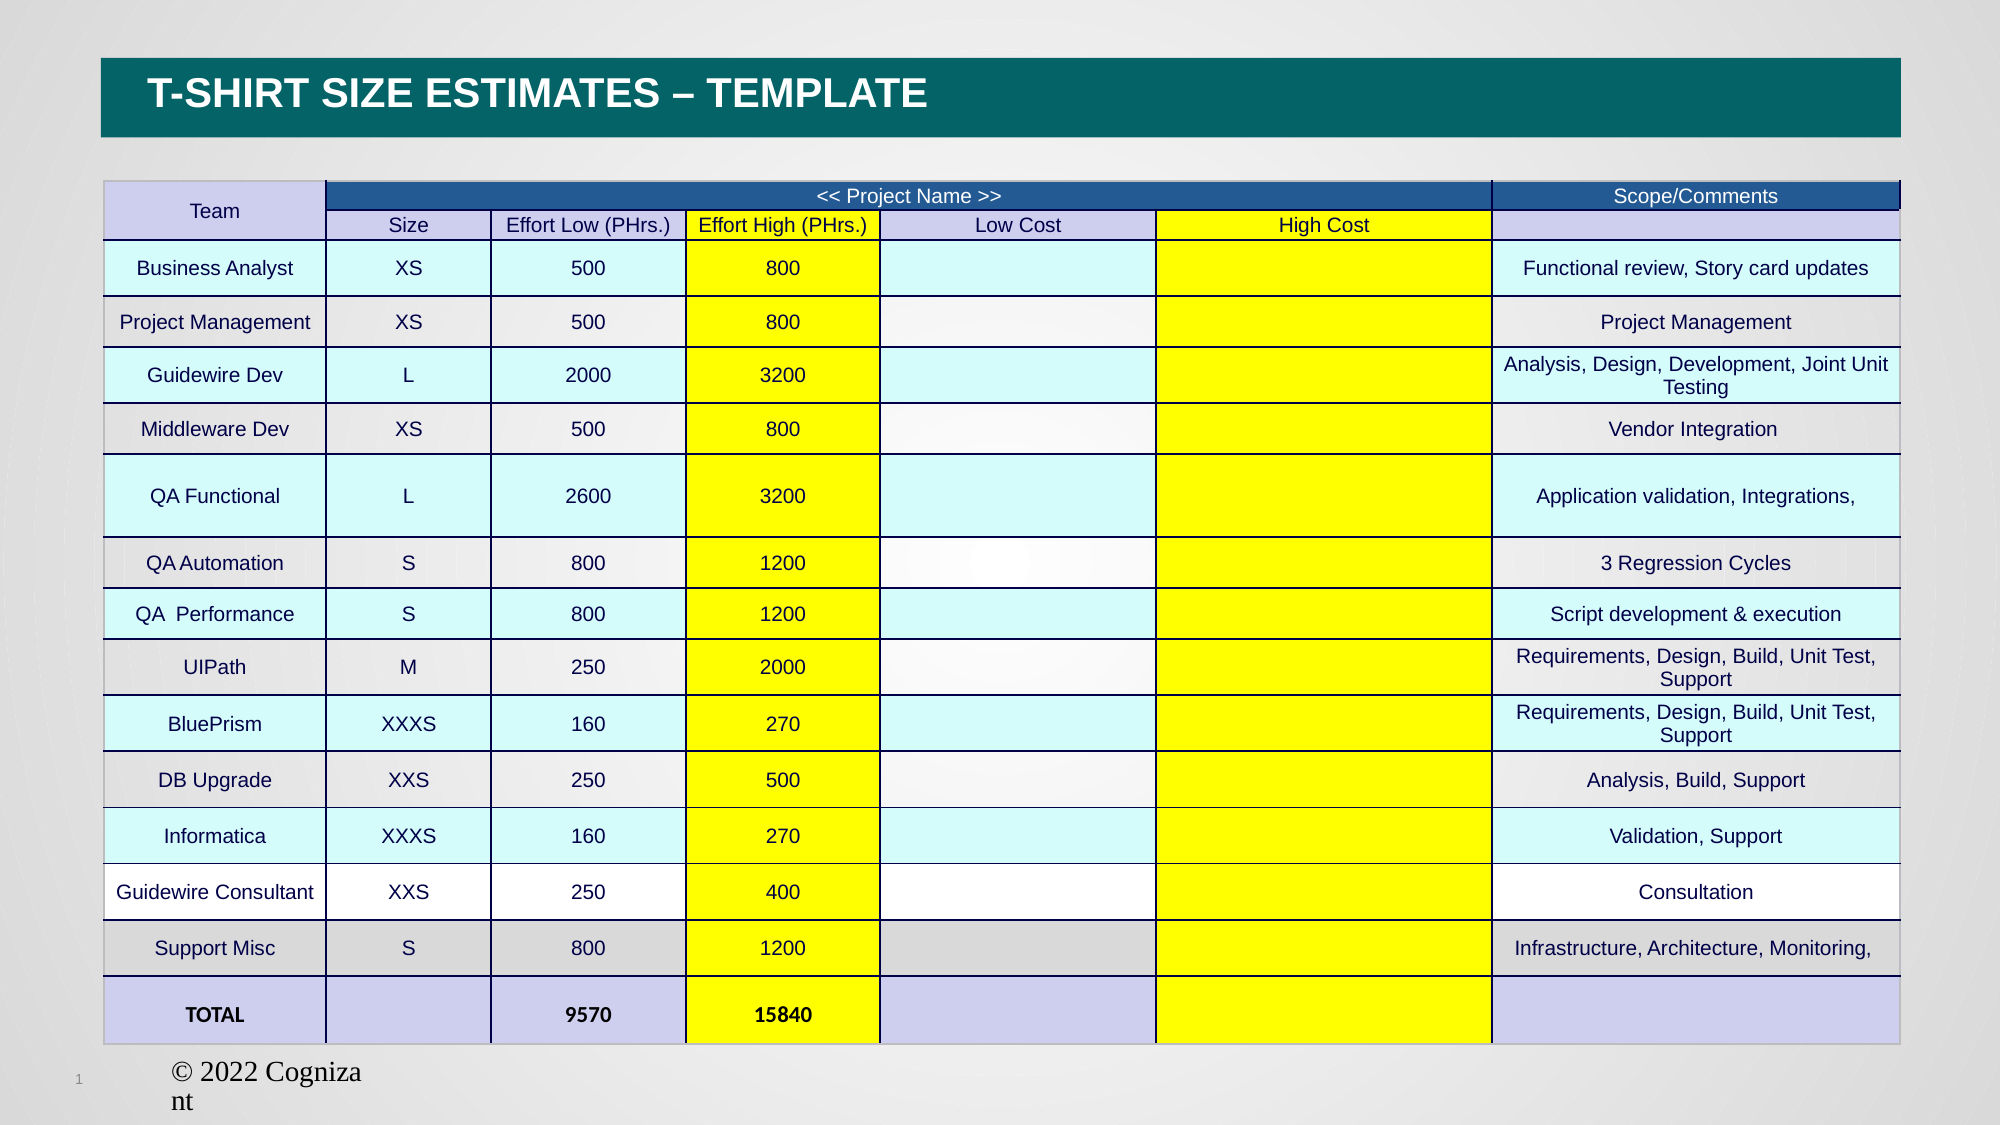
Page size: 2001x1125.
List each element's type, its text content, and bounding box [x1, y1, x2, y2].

table_cell 800 [492, 921, 685, 975]
table_cell XXXS [327, 696, 490, 750]
table_cell [881, 455, 1155, 536]
table_cell 2000 [687, 640, 879, 694]
table_cell [1157, 589, 1491, 638]
table_cell [1157, 696, 1491, 750]
table_cell Guidewire Dev [105, 348, 325, 402]
table_cell 1200 [687, 589, 879, 638]
table_cell Effort Low (PHrs.) [492, 211, 685, 239]
table_cell [1493, 211, 1899, 239]
table_cell Project Management [1493, 297, 1899, 346]
table_cell XXXS [327, 808, 490, 863]
table_cell [881, 921, 1155, 975]
table_cell 250 [492, 864, 685, 919]
table_cell 250 [492, 752, 685, 807]
table_cell L [327, 348, 490, 402]
table_cell 3 Regression Cycles [1493, 538, 1899, 587]
table_cell [881, 640, 1155, 694]
table_cell [1157, 538, 1491, 587]
table_cell Validation, Support [1493, 808, 1899, 863]
table_cell 800 [687, 241, 879, 295]
table_cell 3200 [687, 455, 879, 536]
table_cell 800 [687, 297, 879, 346]
table_cell Consultation [1493, 864, 1899, 919]
table_cell [1157, 752, 1491, 807]
table_cell [881, 752, 1155, 807]
table_cell Project Management [105, 297, 325, 346]
table_cell [881, 589, 1155, 638]
table_cell [881, 977, 1155, 1043]
table_cell 2000 [492, 348, 685, 402]
table_cell 500 [687, 752, 879, 807]
table_cell Vendor Integration [1493, 404, 1899, 453]
table_cell Business Analyst [105, 241, 325, 295]
table_cell 1200 [687, 538, 879, 587]
table_cell [1157, 455, 1491, 536]
table_cell Requirements, Design, Build, Unit Test, Support [1493, 640, 1899, 694]
table_cell Analysis, Build, Support [1493, 752, 1899, 807]
table_cell 500 [492, 241, 685, 295]
table_cell [881, 864, 1155, 919]
table_cell 800 [492, 538, 685, 587]
table_cell [1157, 404, 1491, 453]
footer © 2022 Cognizant [171, 1045, 368, 1088]
table_cell [1493, 977, 1899, 1043]
table_cell 160 [492, 696, 685, 750]
table_cell [881, 348, 1155, 402]
table_cell 160 [492, 808, 685, 863]
table_cell 270 [687, 696, 879, 750]
table_cell XXS [327, 864, 490, 919]
table_cell Functional review, Story card updates [1493, 241, 1899, 295]
table_cell 1200 [687, 921, 879, 975]
table_cell XS [327, 297, 490, 346]
table_cell Size [327, 211, 490, 239]
table_cell [1157, 640, 1491, 694]
table_cell Script development & execution [1493, 589, 1899, 638]
table_cell Effort High (PHrs.) [687, 211, 879, 239]
table_cell [327, 977, 490, 1043]
table_cell [881, 538, 1155, 587]
table_cell 500 [492, 297, 685, 346]
table_cell 250 [492, 640, 685, 694]
table_cell TOTAL [105, 977, 325, 1043]
table_cell [881, 808, 1155, 863]
table_cell [1157, 808, 1491, 863]
table_cell DB Upgrade [105, 752, 325, 807]
table_cell [881, 241, 1155, 295]
table_cell Informatica [105, 808, 325, 863]
table_cell QA Automation [105, 538, 325, 587]
table_cell 9570 [492, 977, 685, 1043]
table_header Team [105, 182, 325, 239]
table_cell [1157, 348, 1491, 402]
table_cell L [327, 455, 490, 536]
table_cell 2600 [492, 455, 685, 536]
table_cell Support Misc [105, 921, 325, 975]
table_cell XS [327, 404, 490, 453]
table_cell 400 [687, 864, 879, 919]
table_cell High Cost [1157, 211, 1491, 239]
table_cell M [327, 640, 490, 694]
table_cell XS [327, 241, 490, 295]
table_cell 270 [687, 808, 879, 863]
table_cell [881, 696, 1155, 750]
table_cell BluePrism [105, 696, 325, 750]
table_cell [1157, 241, 1491, 295]
table_cell [1157, 864, 1491, 919]
slide_number 1 [75, 1037, 133, 1088]
table_cell Requirements, Design, Build, Unit Test, Support [1493, 696, 1899, 750]
table_cell S [327, 589, 490, 638]
table_header << Project Name >> [327, 182, 1491, 209]
table_cell 3200 [687, 348, 879, 402]
table_cell Application validation, Integrations, [1493, 455, 1899, 536]
table_cell 800 [687, 404, 879, 453]
table_cell [881, 404, 1155, 453]
table_cell Infrastructure, Architecture, Monitoring, [1493, 921, 1899, 975]
table_cell S [327, 921, 490, 975]
table_header Scope/Comments [1493, 182, 1899, 209]
table_cell XXS [327, 752, 490, 807]
table_cell 800 [492, 589, 685, 638]
table_cell Low Cost [881, 211, 1155, 239]
table_cell QA Functional [105, 455, 325, 536]
table_cell S [327, 538, 490, 587]
table_cell QA Performance [105, 589, 325, 638]
table_cell UIPath [105, 640, 325, 694]
table_cell Guidewire Consultant [105, 864, 325, 919]
table_cell Analysis, Design, Development, Joint Unit Testing [1493, 348, 1899, 402]
table_cell Middleware Dev [105, 404, 325, 453]
table_cell 500 [492, 404, 685, 453]
table_cell [1157, 921, 1491, 975]
table_cell [1157, 297, 1491, 346]
table_cell 15840 [687, 977, 879, 1043]
table_cell [881, 297, 1155, 346]
table_cell [1157, 977, 1491, 1043]
text_box T-Shirt size ESTIMATES – template [100, 57, 1901, 138]
